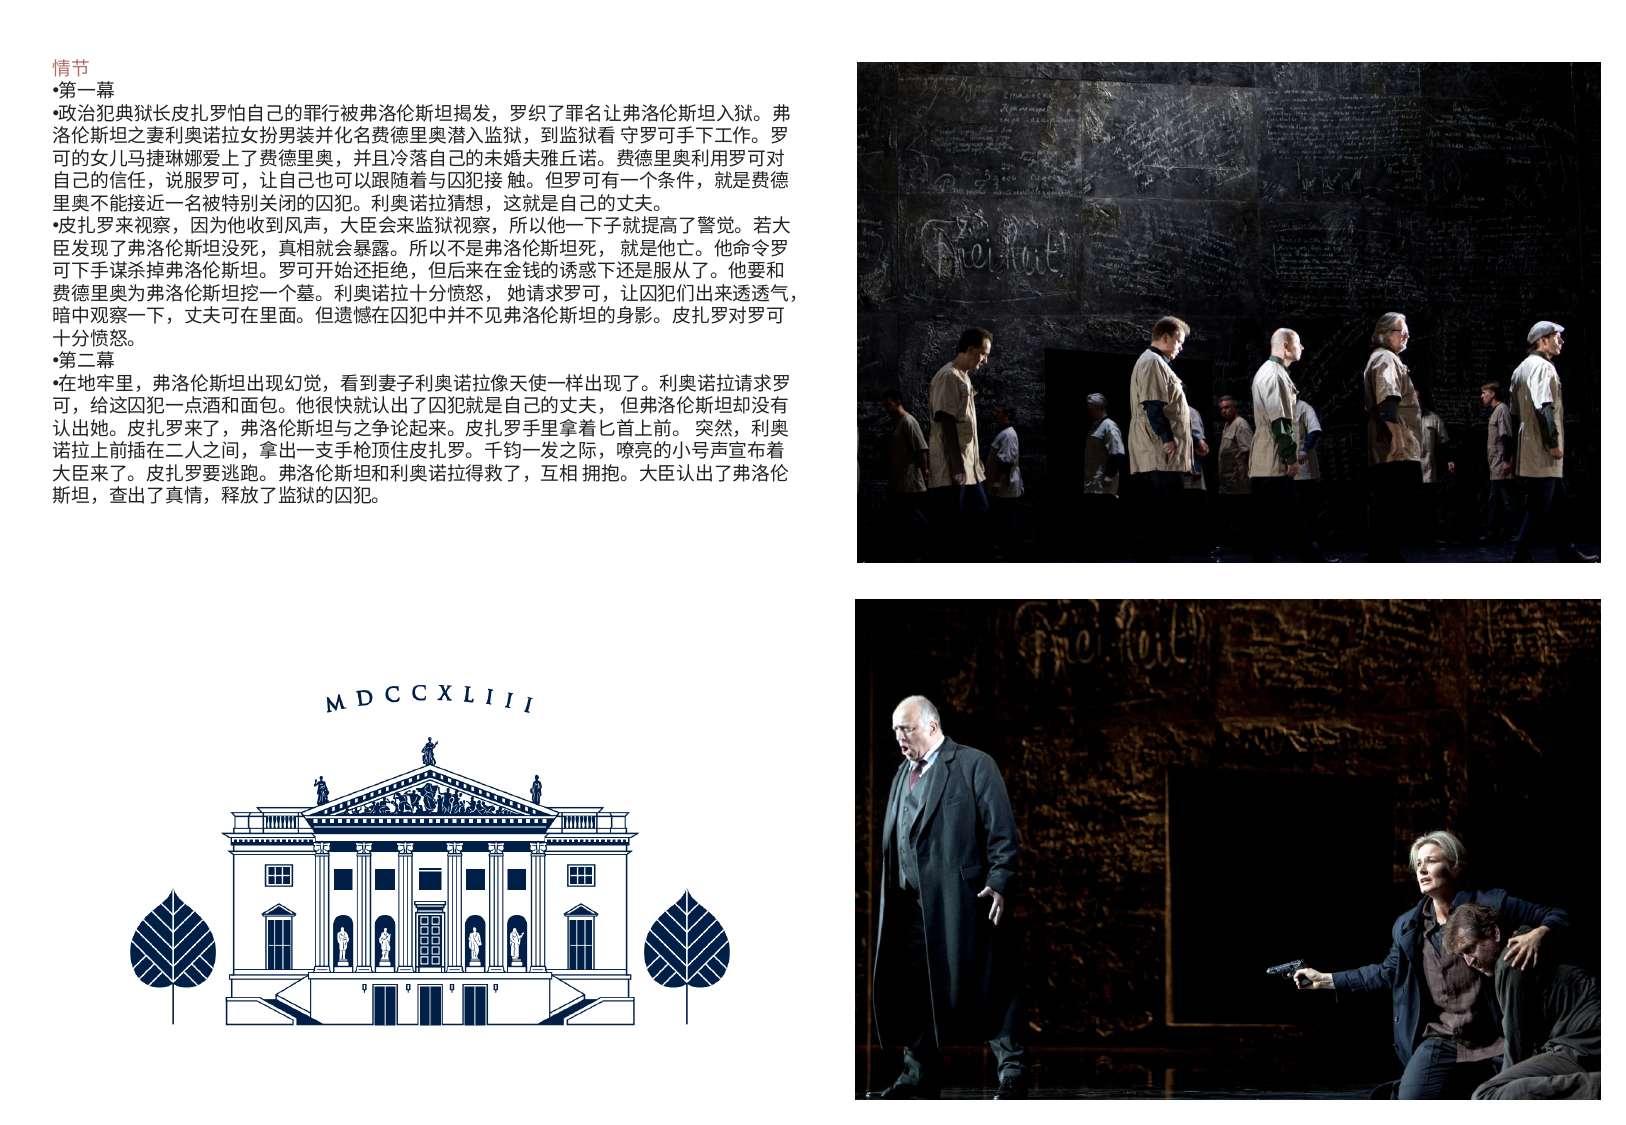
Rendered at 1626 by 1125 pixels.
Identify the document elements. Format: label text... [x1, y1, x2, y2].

picture [855, 599, 1601, 1100]
picture [107, 665, 753, 1047]
picture [857, 62, 1601, 563]
text_box 情节 第一幕 政治犯典狱长皮扎罗怕自己的罪行被弗洛伦斯坦揭发，罗织了罪名让弗洛伦斯坦入狱。弗洛伦斯坦之妻利奥诺拉女扮男装并化名费德里奥潜入监狱，到监狱看 守罗可手下工作。罗可的女儿马捷琳娜爱上了费德里奥，并且冷落自己的未婚夫雅丘诺。费德里奥利用罗可对自己的信任，说服罗可，让自己也可以跟随着与囚犯接 触。但罗可有一个条件，就是费德里奥不能接近一名被特别关闭的囚犯。利奥诺拉猜想，这就是自己的丈夫。 皮扎罗来视察，因为他收到风声，大臣会来监狱视察，所以他一下子就提高了警觉。若大臣发现了弗洛伦斯坦没死，真相就会暴露。所以不是弗洛伦斯坦死， 就是他亡。他命令罗可下手谋杀掉弗洛伦斯坦。罗可开始还拒绝，但后来在金钱的诱惑下还是服从了。他要和费德里奥为弗洛伦斯坦挖一个墓。利奥诺拉十分愤怒， 她请求罗可，让囚犯们出来透透气，暗中观察一下，丈夫可在里面。但遗憾在囚犯中并不见弗洛伦斯坦的身影。皮扎罗对罗可十分愤怒。 第二幕 在地牢里，弗洛伦斯坦出现幻觉，看到妻子利奥诺拉像天使一样出现了。利奥诺拉请求罗可，给这囚犯一点酒和面包。他很快就认出了囚犯就是自己的丈夫， 但弗洛伦斯坦却没有认出她。皮扎罗来了，弗洛伦斯坦与之争论起来。皮扎罗手里拿着匕首上前。 突然，利奥诺拉上前插在二人之间，拿出一支手枪顶住皮扎罗。千钧一发之际，嘹亮的小号声宣布着大臣来了。皮扎罗要逃跑。弗洛伦斯坦和利奥诺拉得救了，互相 拥抱。大臣认出了弗洛伦斯坦，查出了真情，释放了监狱的囚犯。 [37, 49, 813, 514]
